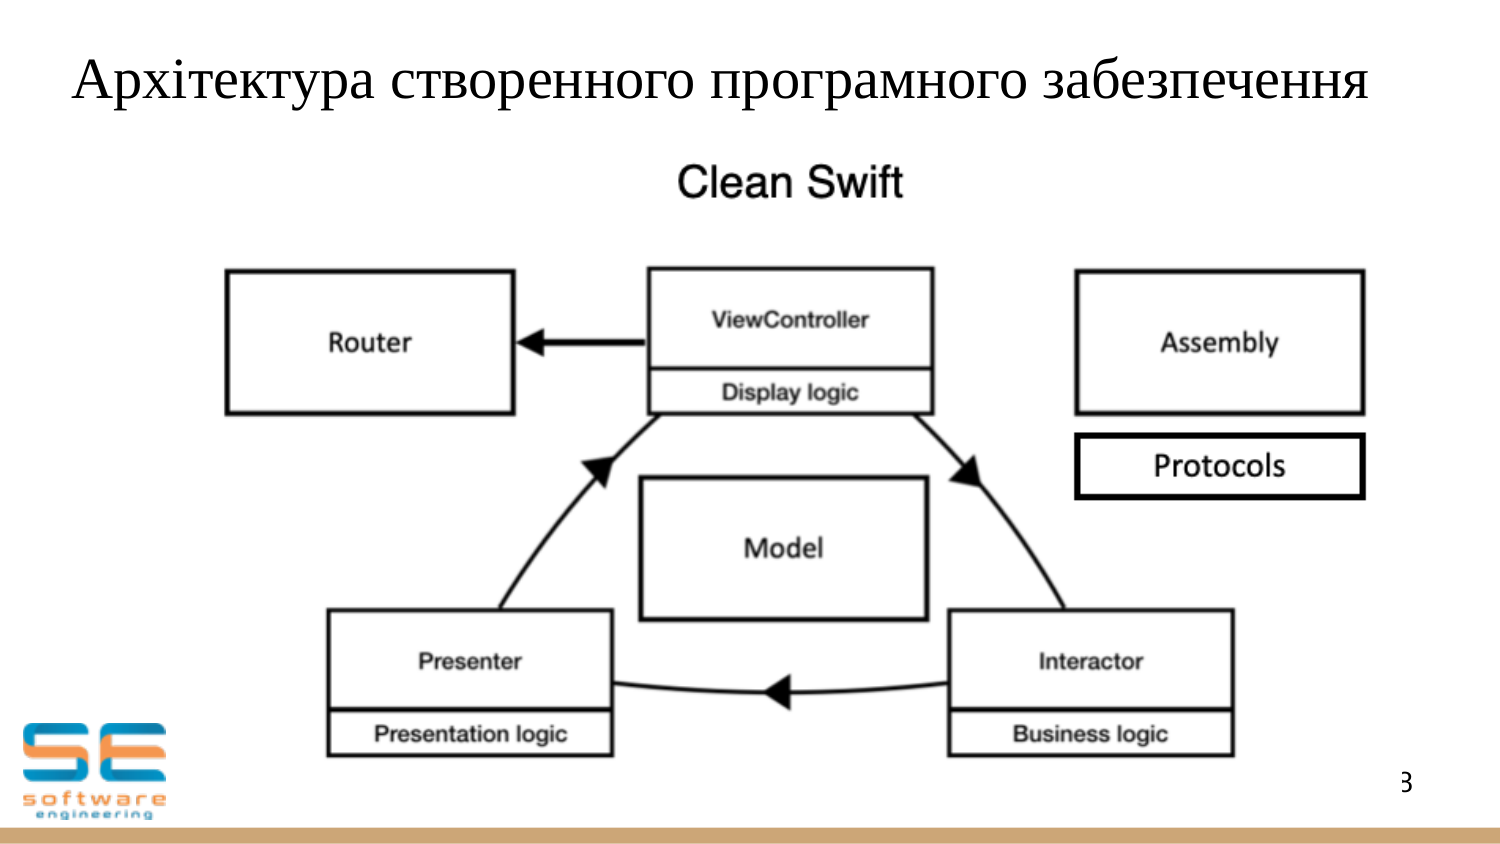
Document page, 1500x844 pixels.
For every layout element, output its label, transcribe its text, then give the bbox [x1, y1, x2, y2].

text_box 8 [1407, 755, 1500, 806]
title Архітектура створенного програмного забезпечення [0, 57, 1442, 126]
picture [193, 119, 1403, 807]
picture [23, 723, 166, 820]
